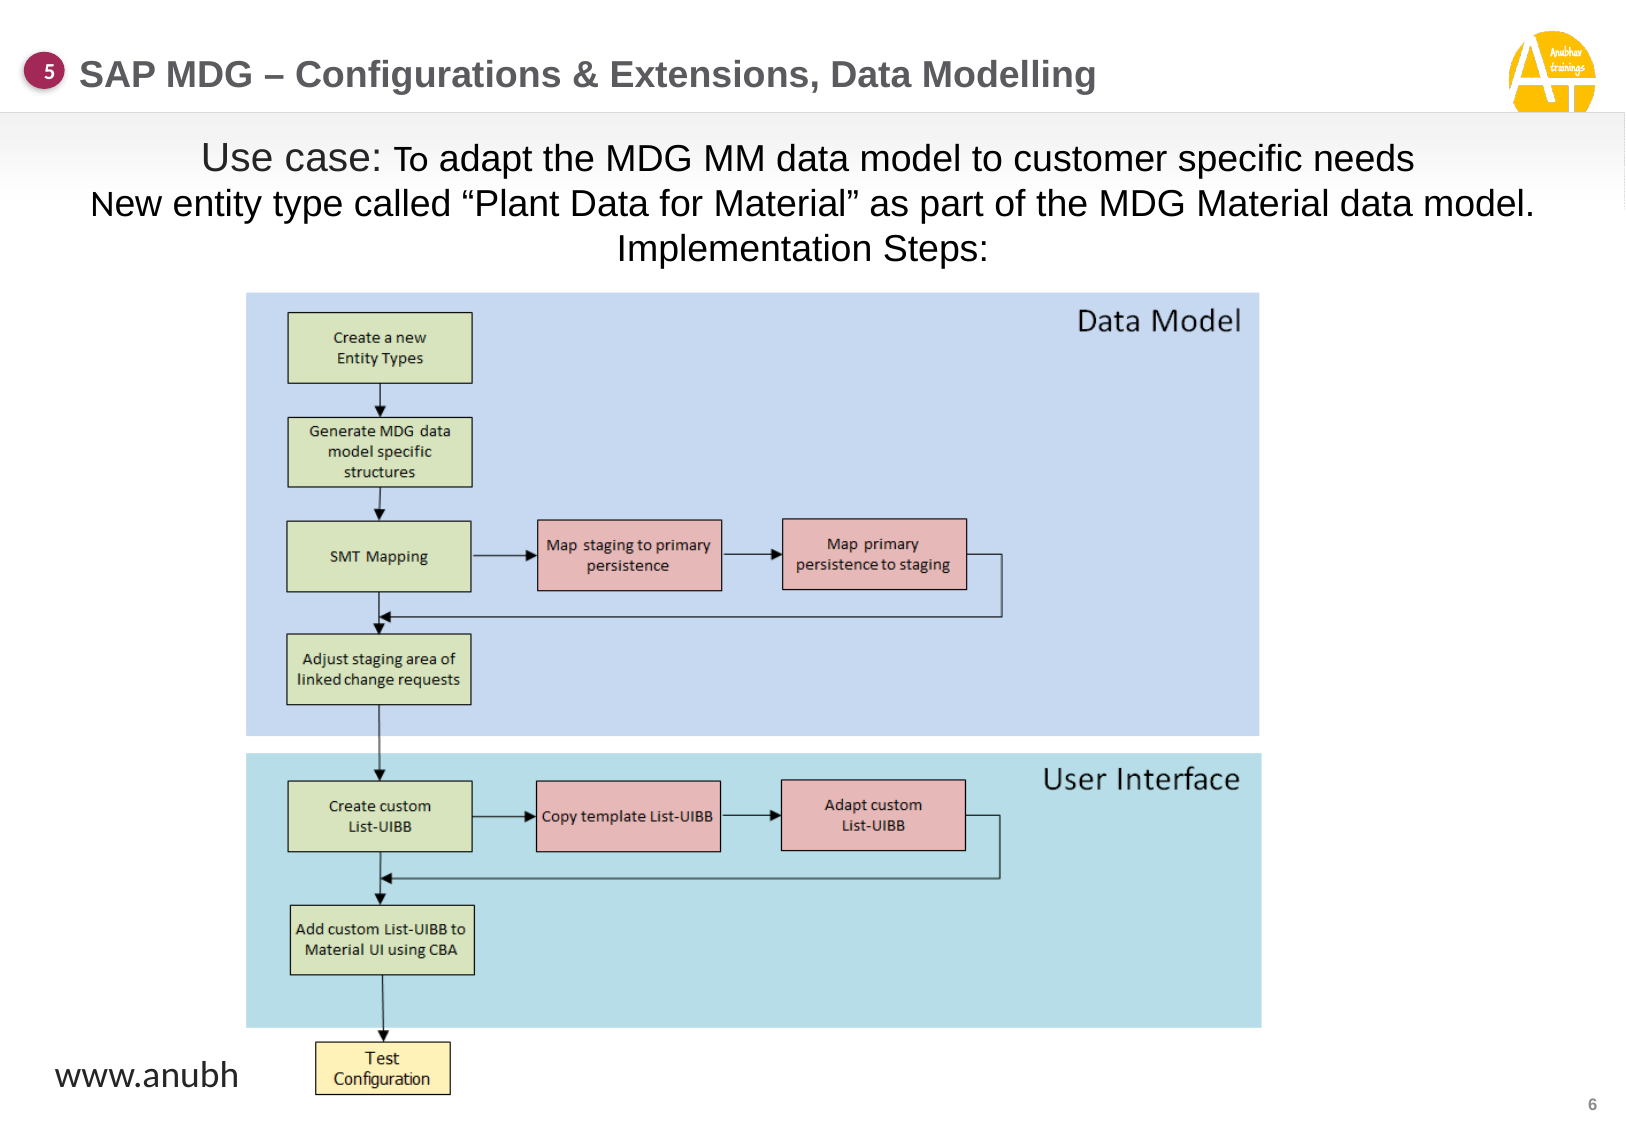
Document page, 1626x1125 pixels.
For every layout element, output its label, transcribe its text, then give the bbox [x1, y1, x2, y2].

text_box 5 [23, 50, 64, 90]
picture [0, 113, 1625, 210]
title Use case: To adapt the MDG MM data model to customer specific needs New entity type called “Plant Data for Material” as part of the MDG Material data model. Implementation Steps: [64, 128, 1550, 319]
picture [237, 287, 1263, 1101]
text_box SAP MDG – Configurations & Extensions, Data Modelling [64, 42, 1402, 103]
picture [1500, 24, 1600, 112]
